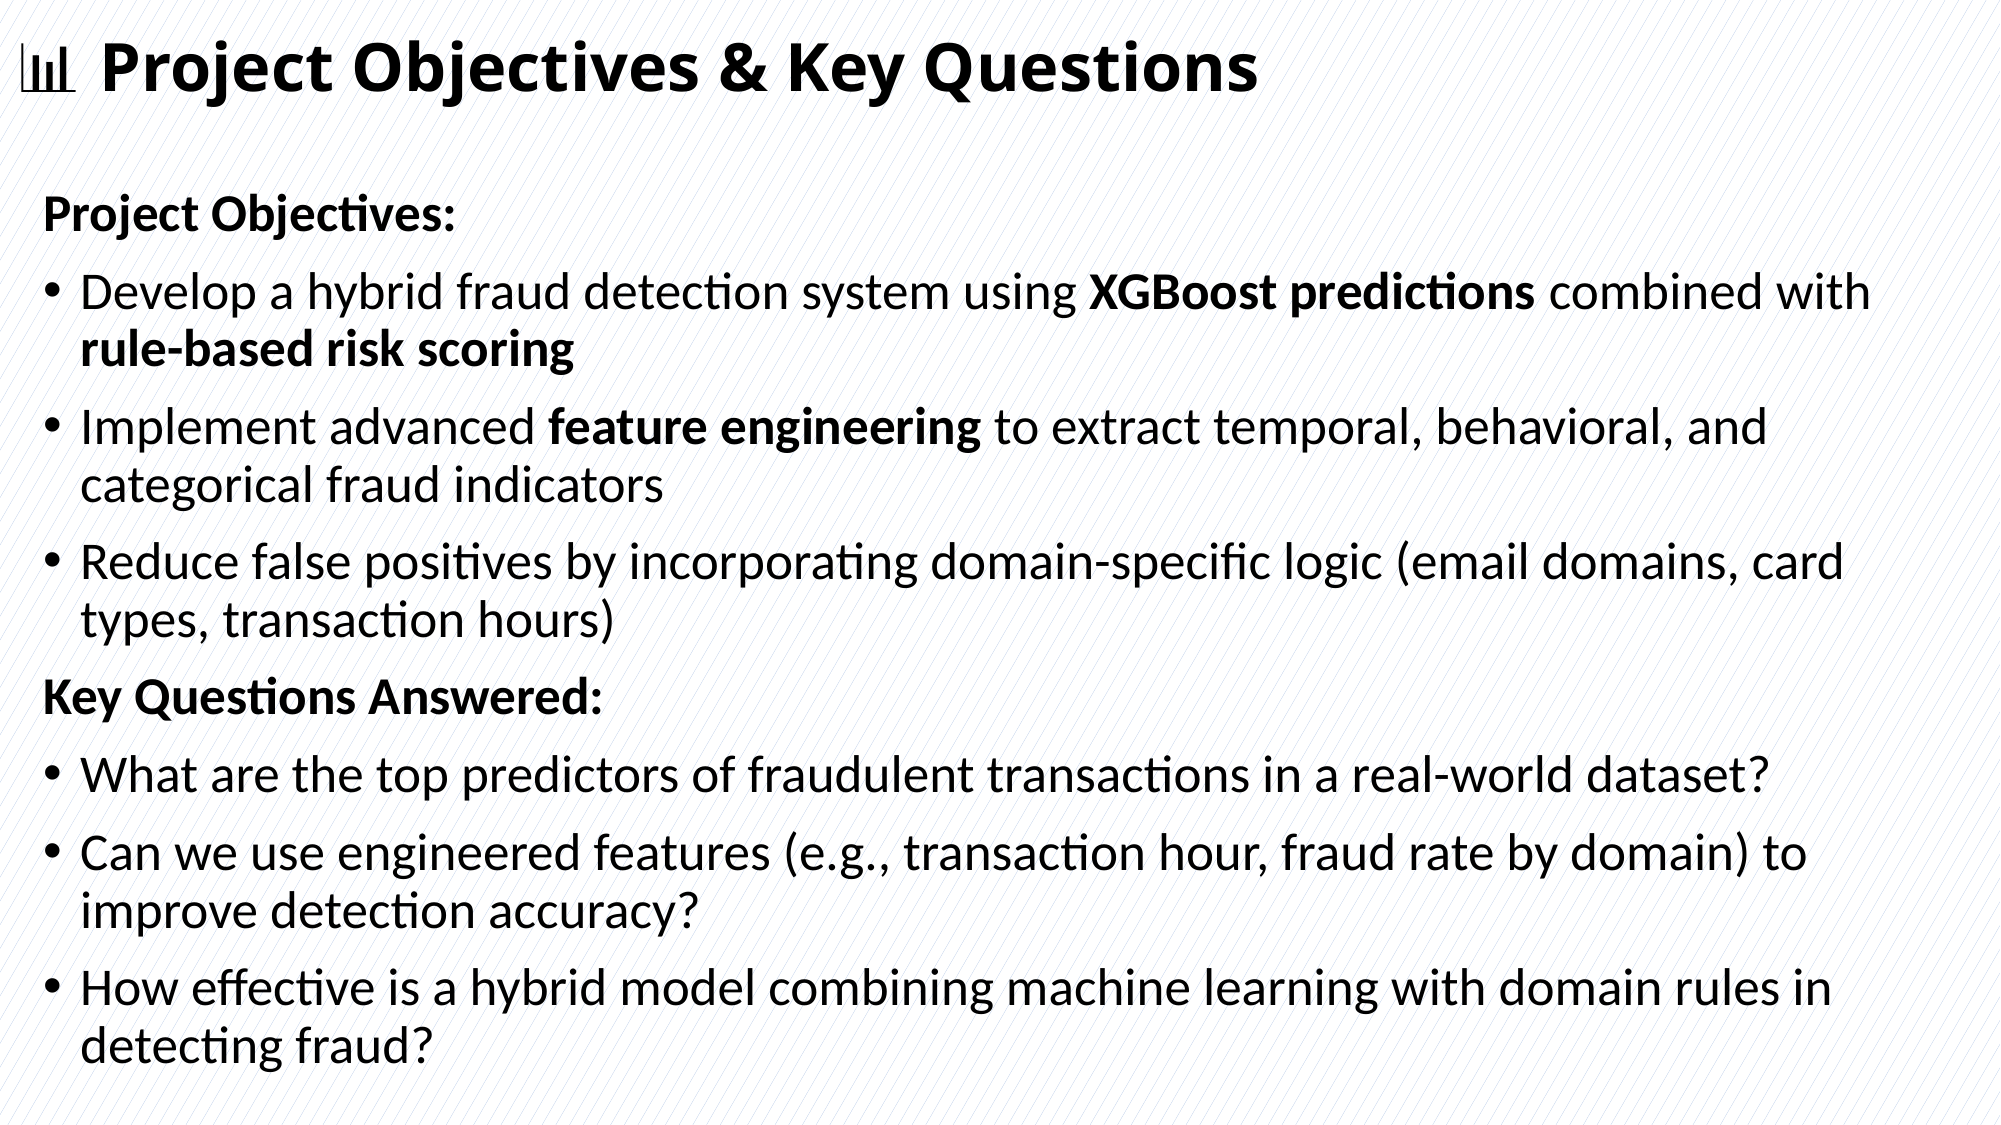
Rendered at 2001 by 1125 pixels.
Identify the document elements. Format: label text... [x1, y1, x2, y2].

title 📊 Project Objectives & Key Questions [0, 0, 1725, 179]
list Project Objectives: Develop a hybrid fraud detection system using XGBoost predictions combined with rule-based risk scoring Implement advanced feature engineering to extract temporal, behavioral, and categorical fraud indicators Reduce false positives by incorporating domain-specific logic (email domains, card types, transaction hours) Key Questions Answered: What are the top predictors of fraudulent transactions in a real-world dataset? Can we use engineered features (e.g., transaction hour, fraud rate by domain) to improve detection accuracy? How effective is a hybrid model combining machine learning with domain rules in detecting fraud? [28, 178, 1965, 1085]
